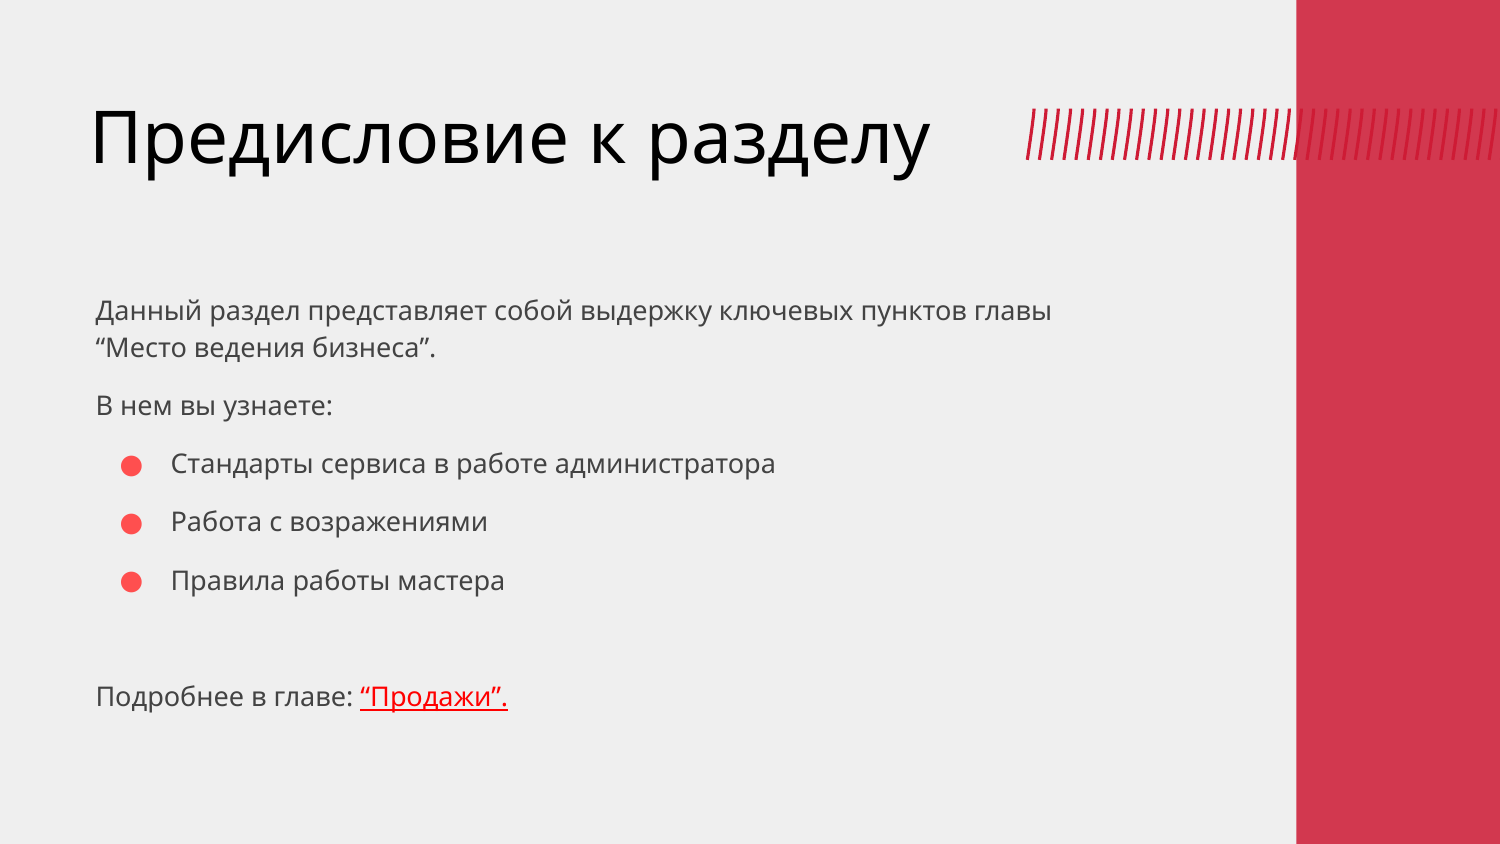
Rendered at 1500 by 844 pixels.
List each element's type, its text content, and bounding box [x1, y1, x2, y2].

subtitle Данный раздел представляет собой выдержку ключевых пунктов главы “Место ведения бизнеса”. В нем вы узнаете: Стандарты сервиса в работе администратора Работа с возражениями Правила работы мастера Подробнее в главе: “Продажи”. [80, 273, 1141, 763]
title Предисловие к разделу [74, 75, 1339, 170]
